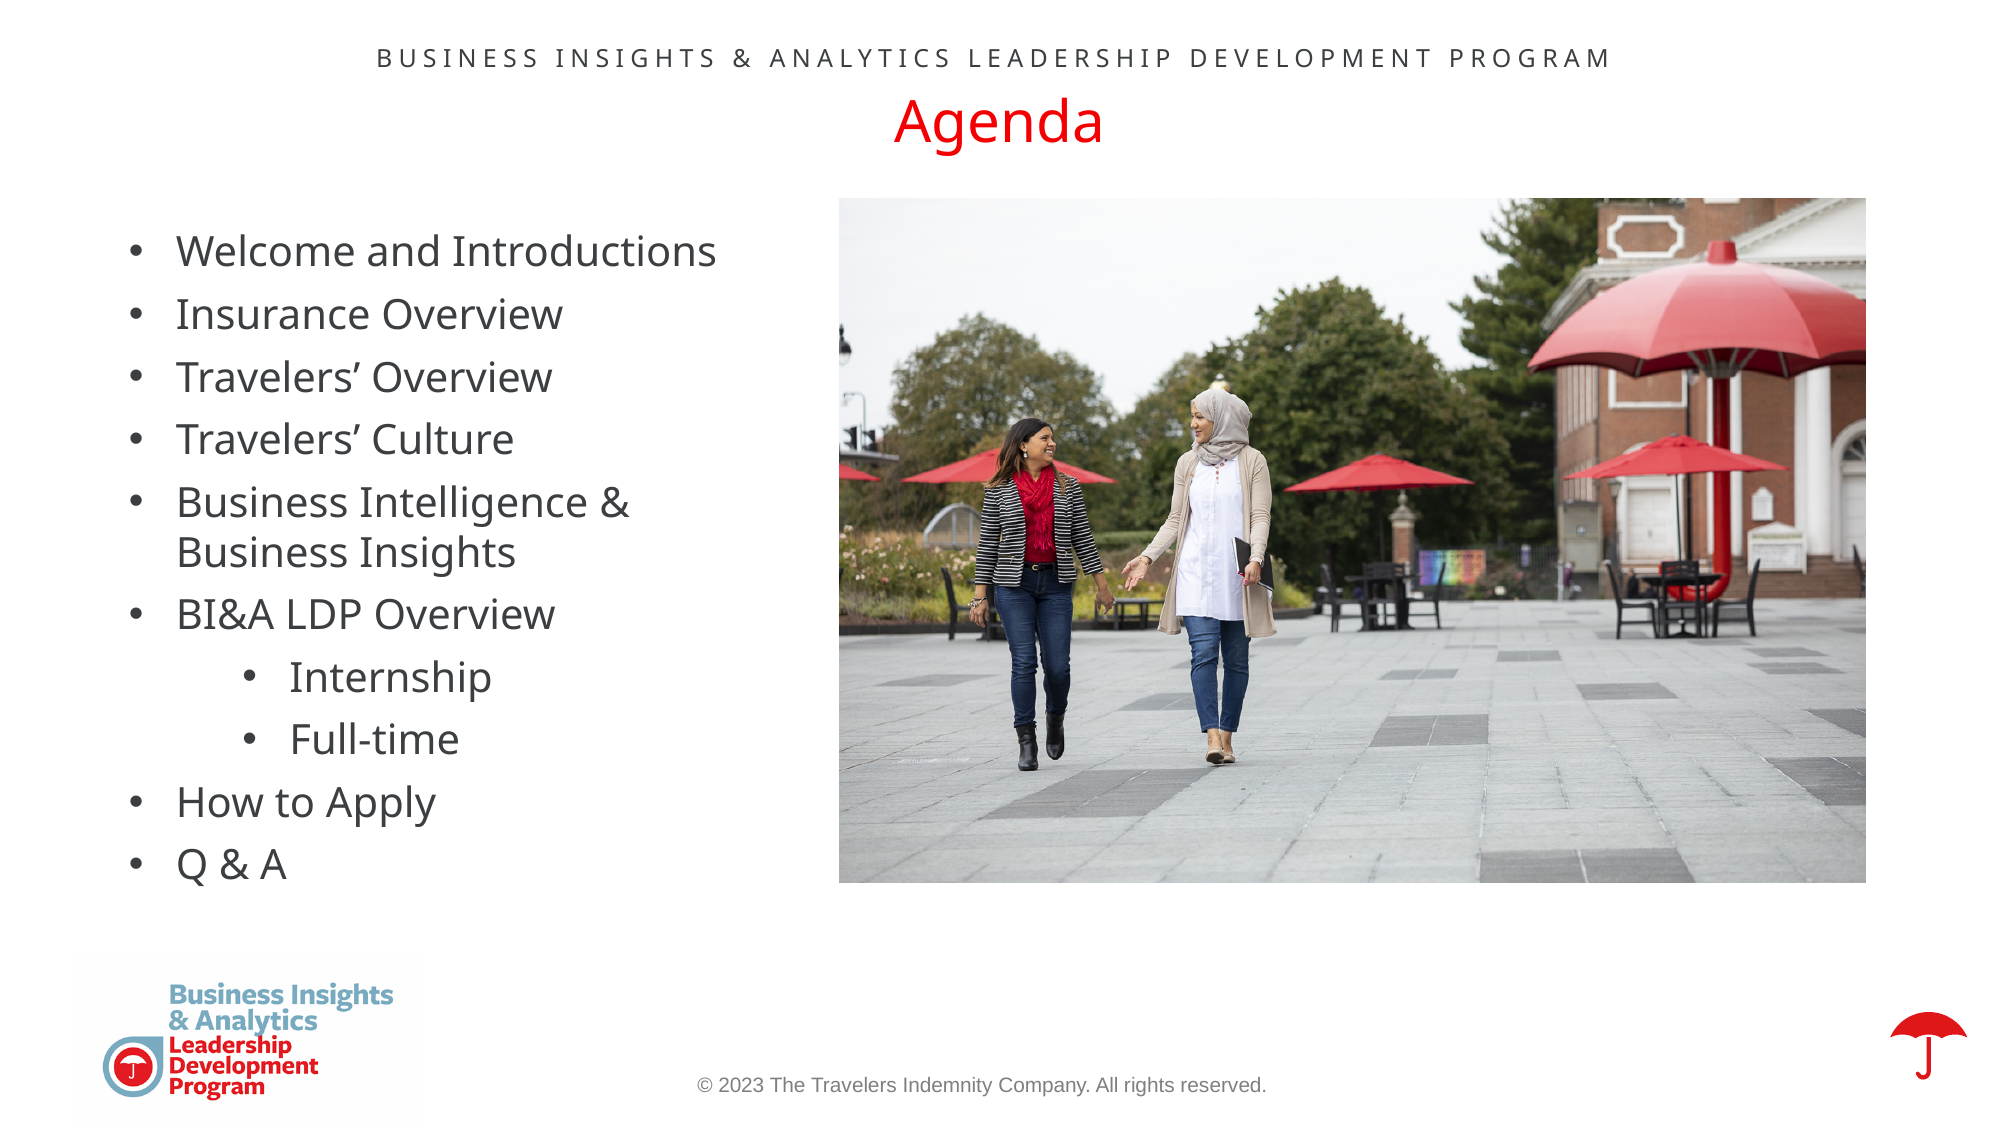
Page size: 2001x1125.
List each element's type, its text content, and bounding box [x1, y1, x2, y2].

list Business Insights & Analytics Leadership Development Program [212, 34, 1788, 81]
text_box © 2023 The Travelers Indemnity Company. All rights reserved. [570, 1064, 1394, 1104]
picture [71, 958, 426, 1125]
picture [838, 198, 1866, 884]
list Agenda [75, 77, 1925, 150]
list Welcome and Introductions Insurance Overview Travelers’ Overview Travelers’ Culture Business Intelligence & Business Insights BI&A LDP Overview Internship Full-time How to Apply Q & A [114, 217, 821, 950]
